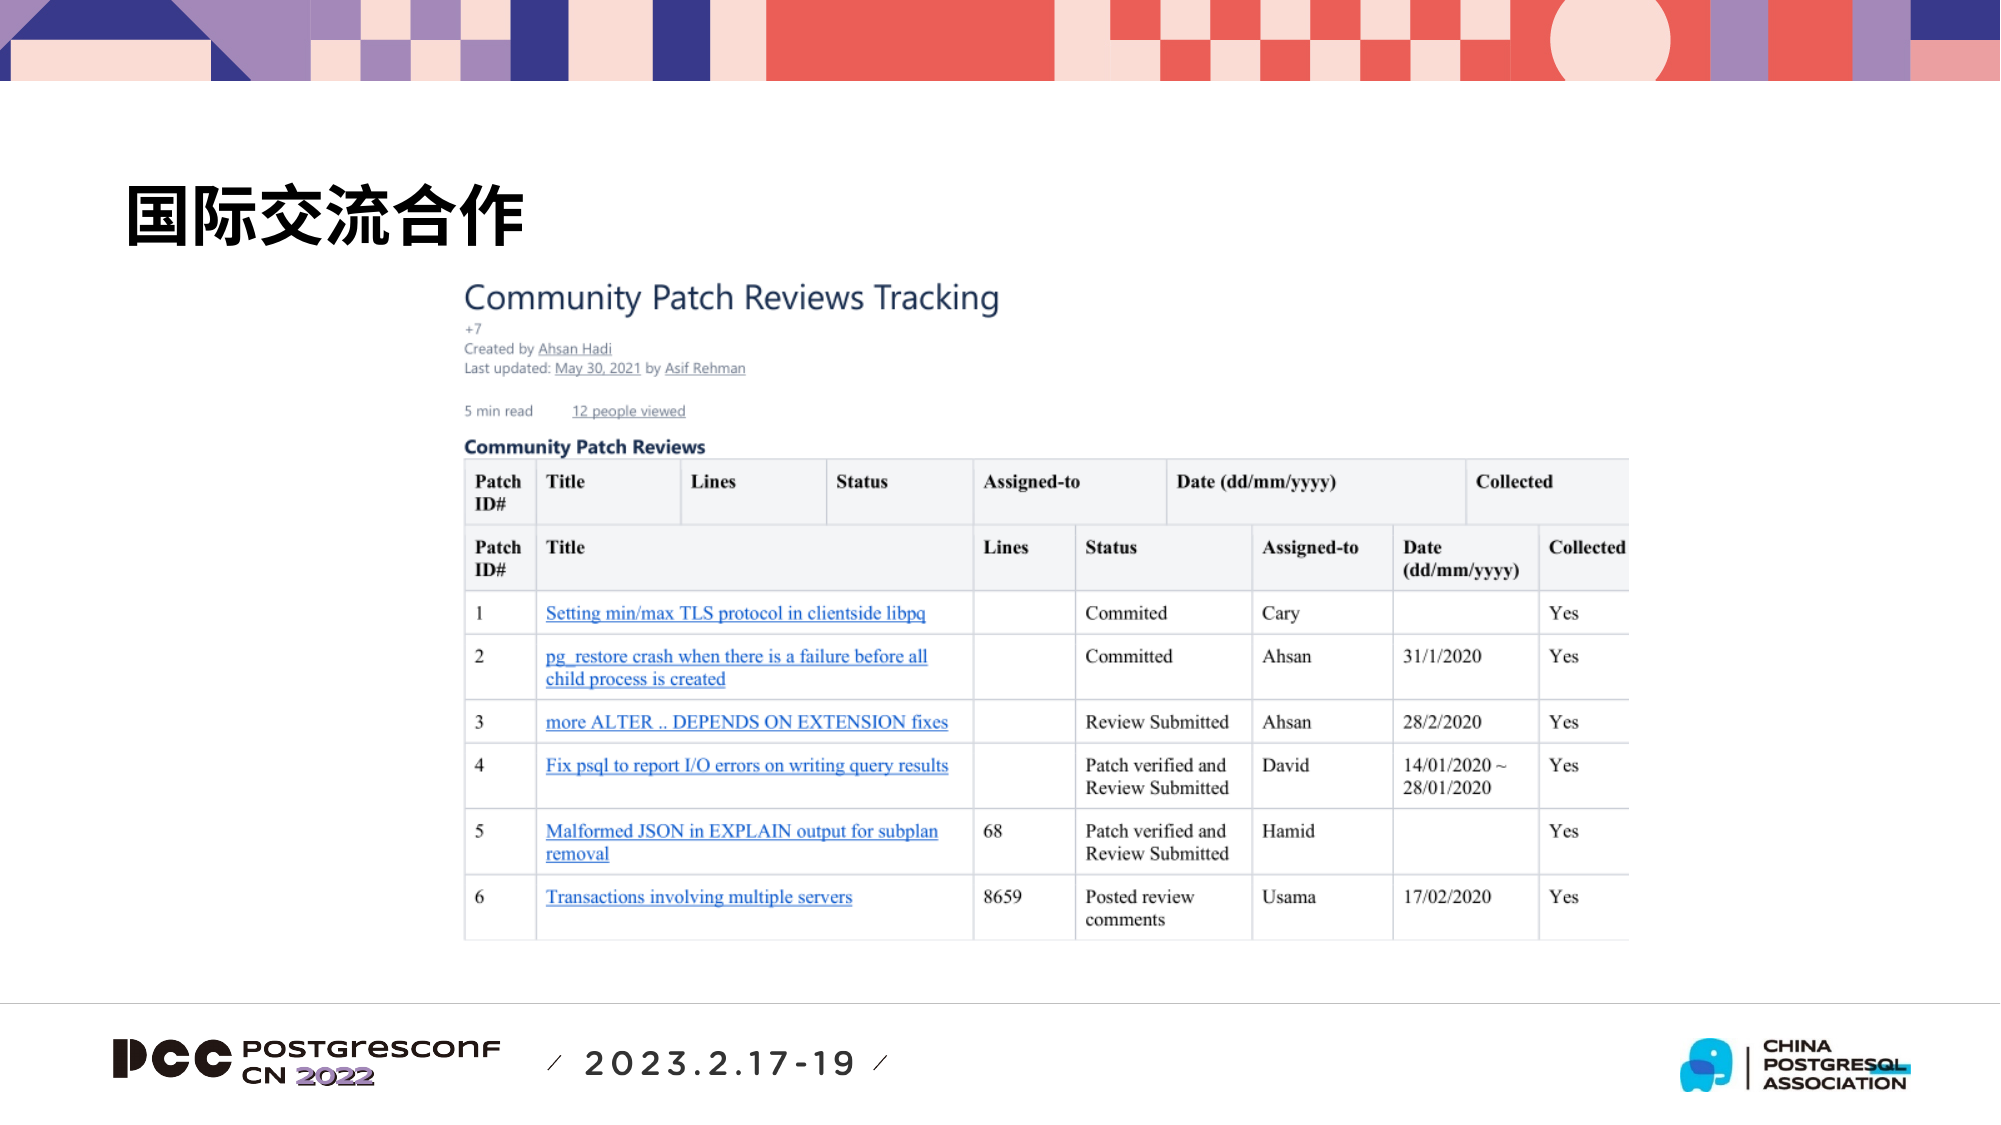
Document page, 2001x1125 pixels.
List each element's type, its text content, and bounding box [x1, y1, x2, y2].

picture [1711, 1050, 1717, 1057]
picture [113, 1039, 898, 1092]
picture [0, 0, 2000, 81]
picture [440, 268, 1629, 947]
picture [1680, 1079, 1685, 1092]
text_box 国际交流合作 [109, 150, 1890, 261]
picture [1680, 1038, 1911, 1092]
picture [1691, 1088, 1703, 1092]
